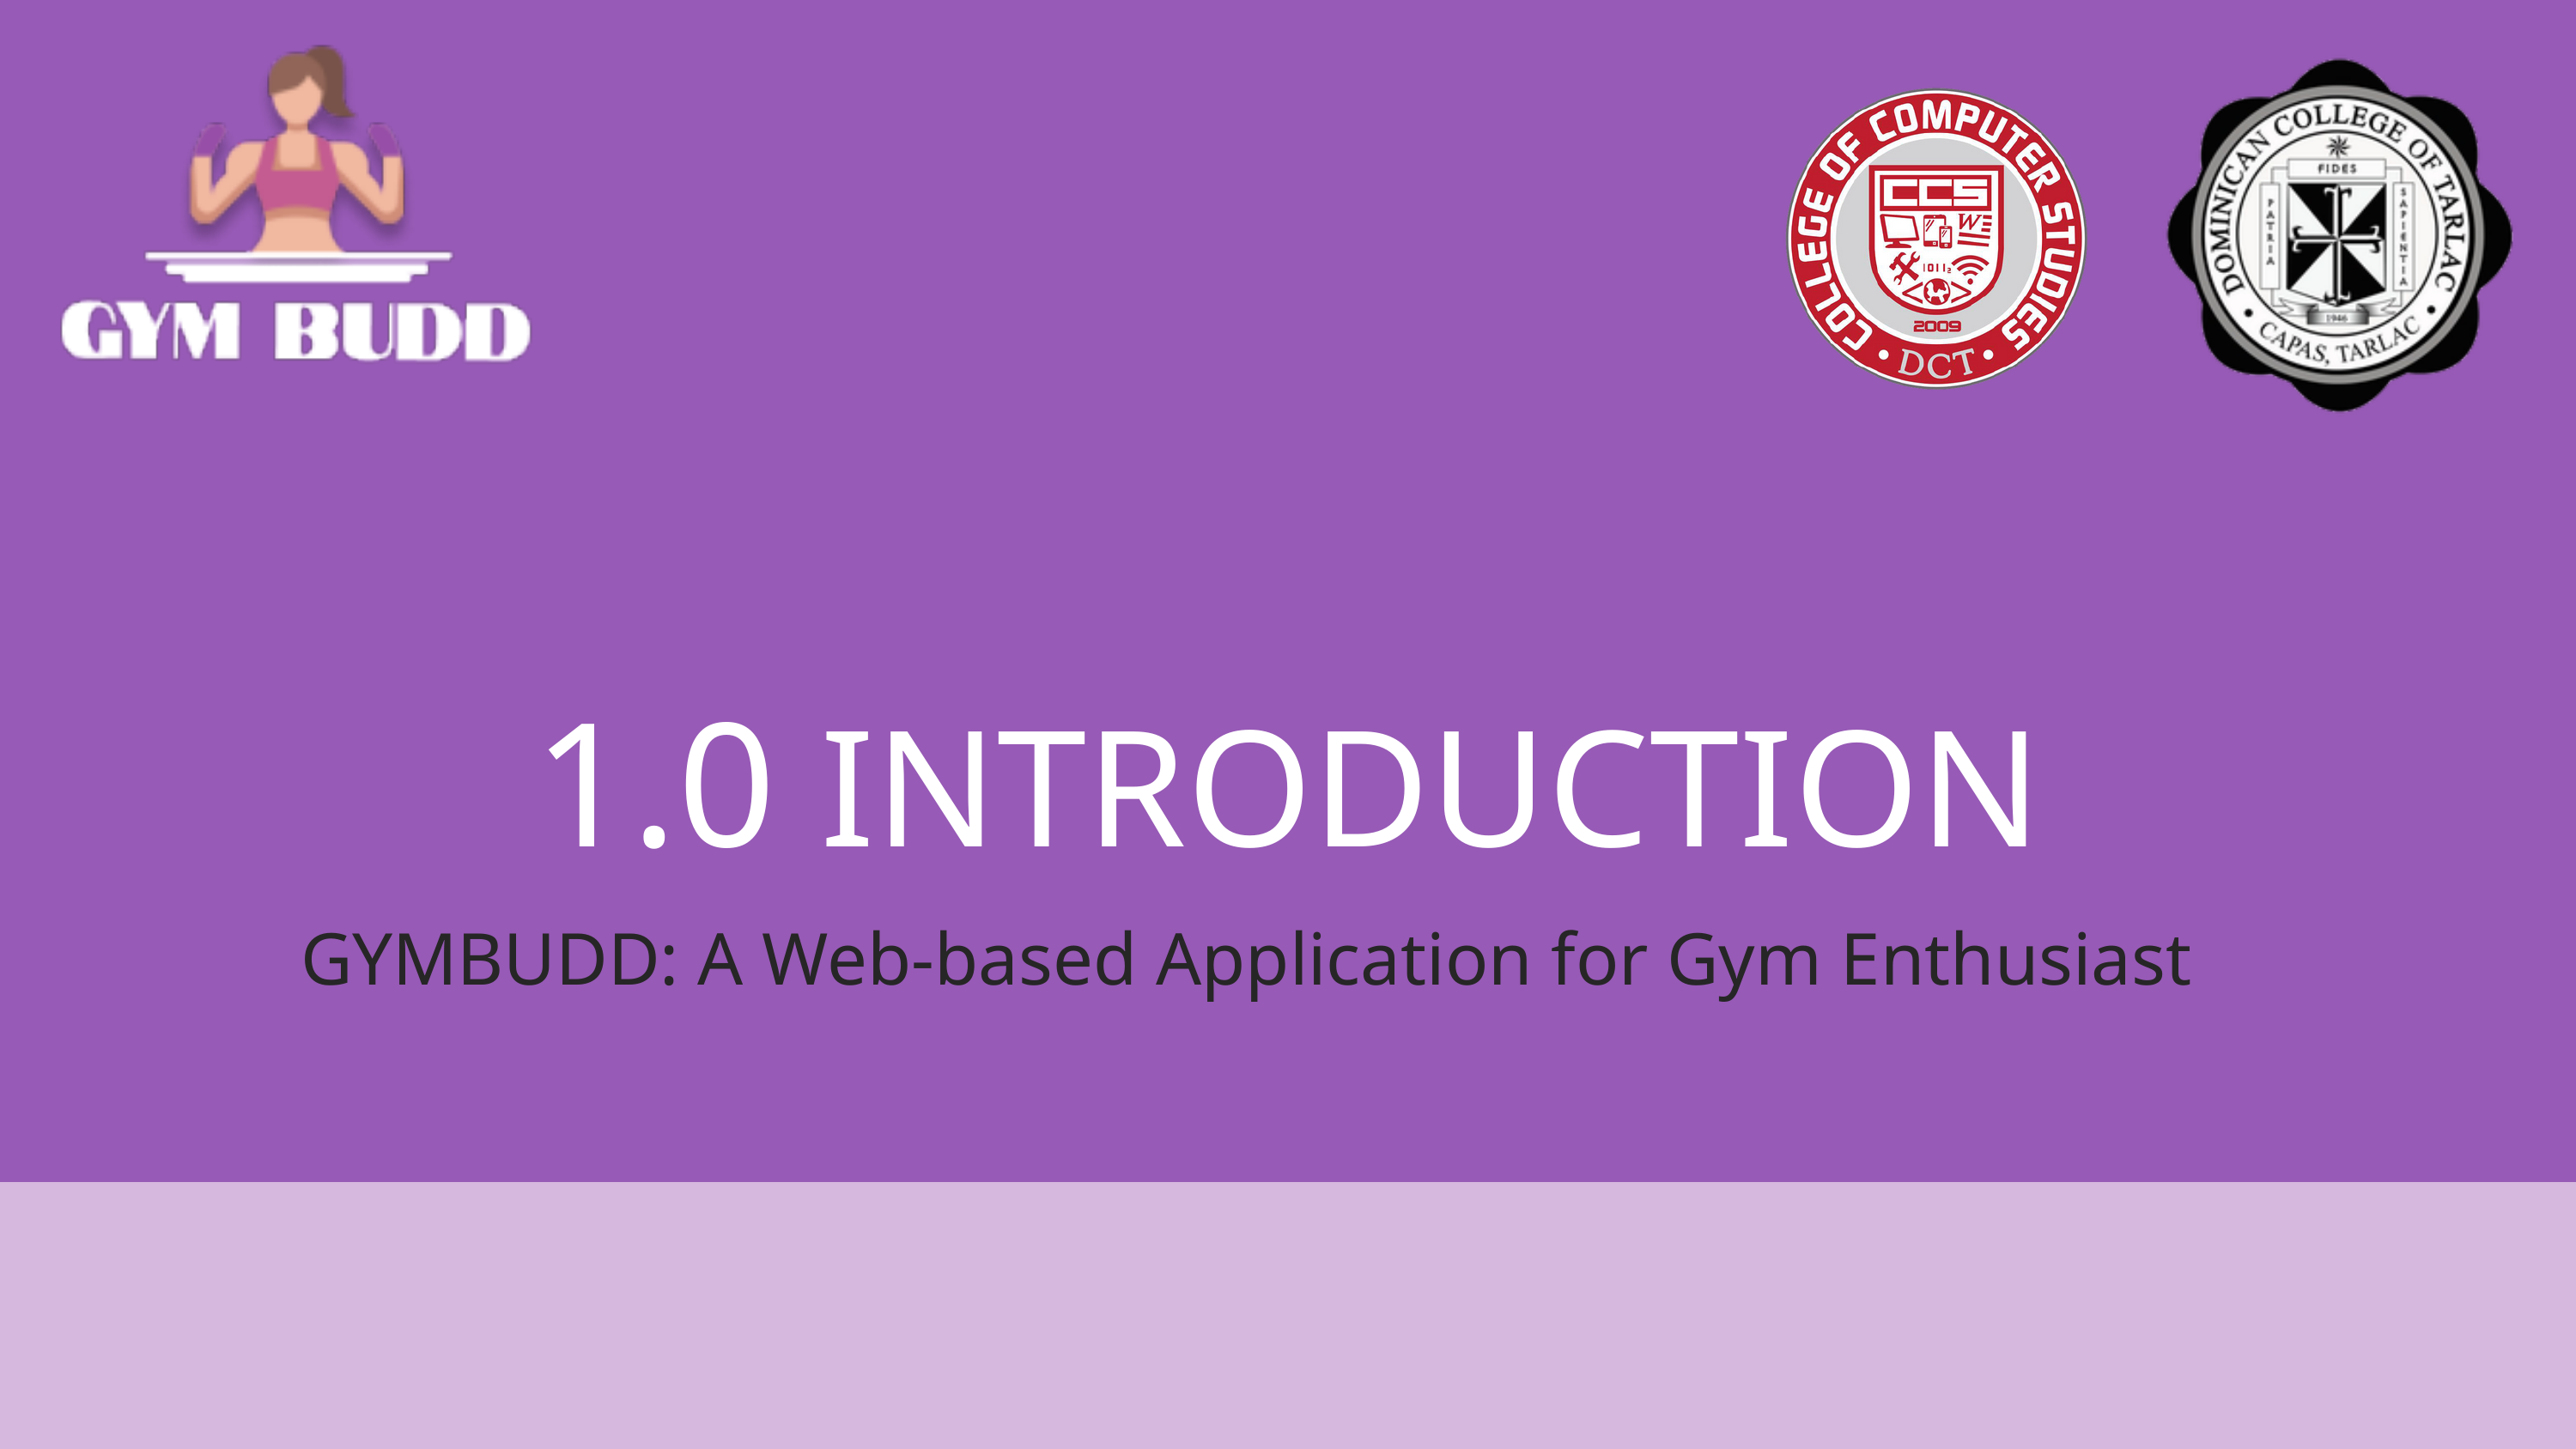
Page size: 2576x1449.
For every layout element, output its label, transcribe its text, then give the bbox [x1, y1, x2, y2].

text_box GYMBUDD: A Web-based Application for Gym Enthusiast [246, 899, 2247, 1000]
text_box 1.0 INTRODUCTION [0, 681, 2576, 882]
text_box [0, 0, 2576, 428]
picture [44, 40, 551, 371]
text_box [0, 1182, 2576, 1449]
